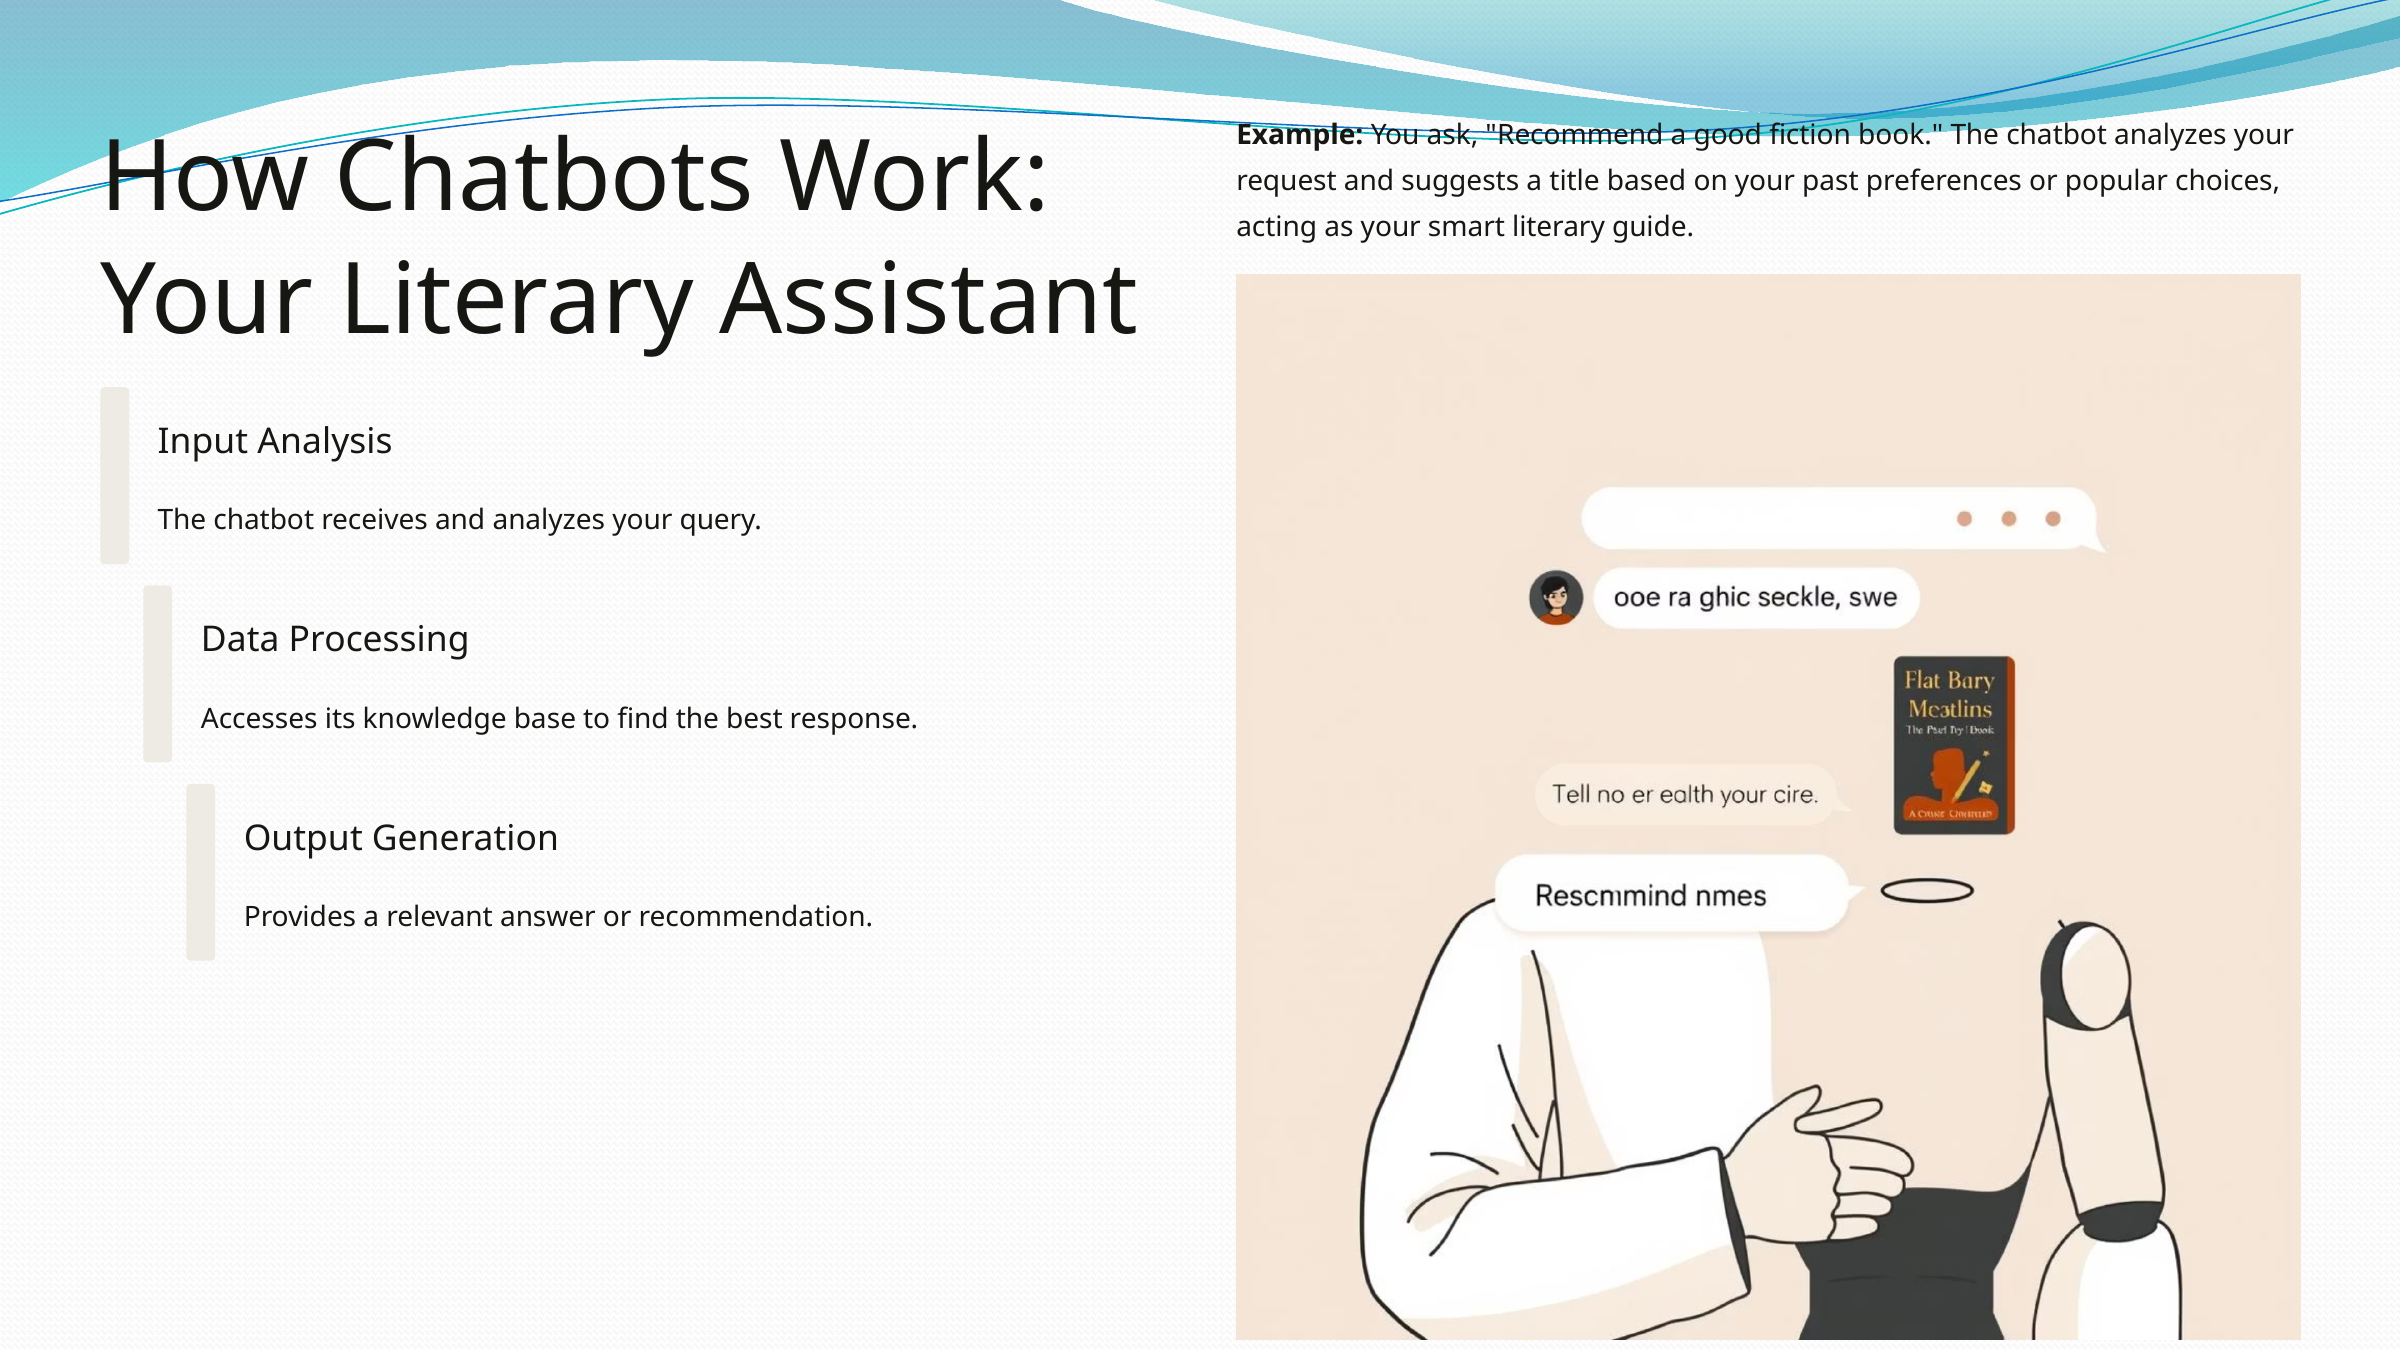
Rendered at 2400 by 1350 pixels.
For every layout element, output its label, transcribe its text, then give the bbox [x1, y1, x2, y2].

text_box Provides a relevant answer or recommendation. [243, 886, 1165, 932]
text_box [186, 783, 216, 961]
text_box Data Processing [200, 614, 560, 660]
text_box [143, 585, 173, 763]
picture [1235, 274, 2302, 1340]
text_box Input Analysis [157, 415, 517, 461]
text_box Example: You ask, "Recommend a good fiction book." The chatbot analyzes your request and suggests a title based on your past preferences or popular choices, acting as your smart literary guide. [1236, 104, 2301, 243]
text_box Accesses its knowledge base to find the best response. [200, 687, 1165, 734]
text_box [100, 387, 130, 565]
text_box How Chatbots Work: Your Literary Assistant [100, 107, 1165, 355]
text_box The chatbot receives and analyzes your query. [157, 489, 1165, 536]
text_box Output Generation [243, 812, 603, 858]
